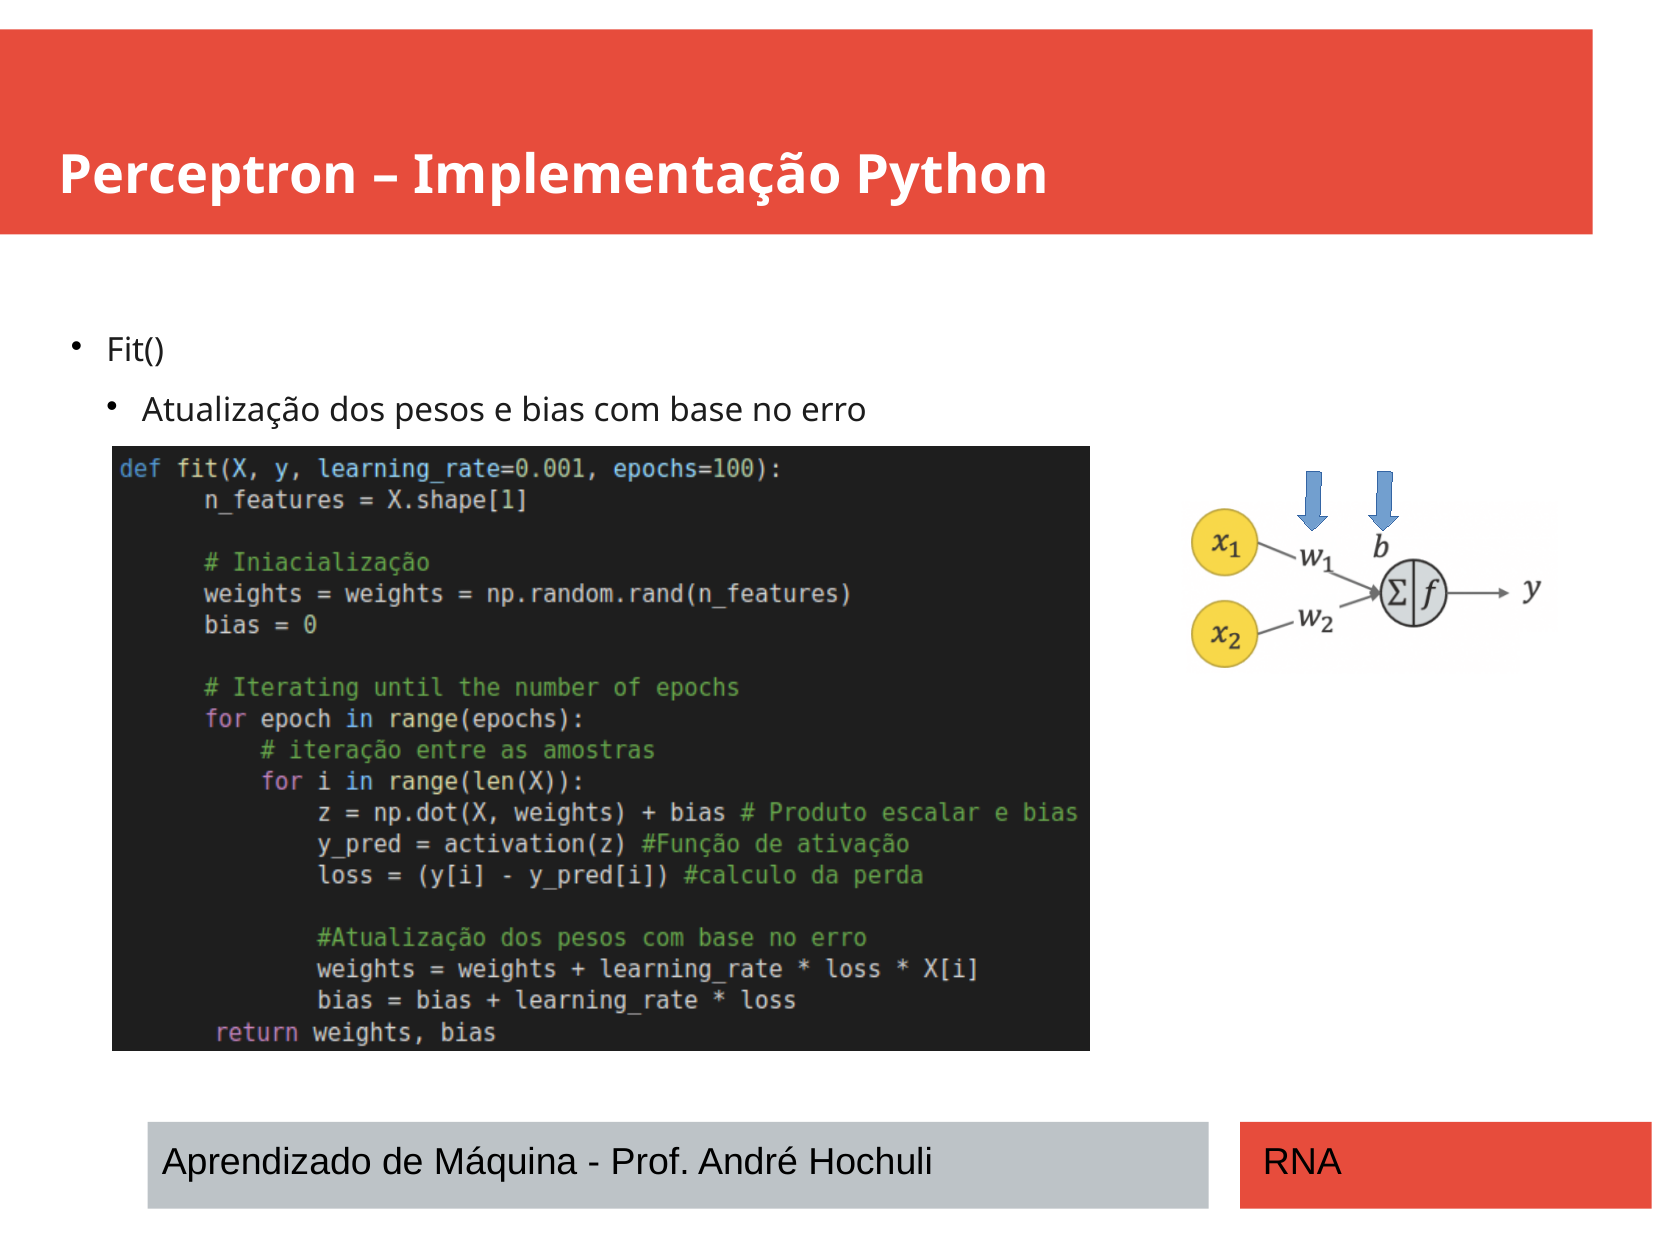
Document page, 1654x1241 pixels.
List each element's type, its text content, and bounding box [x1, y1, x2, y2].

text_box RNA [1248, 1129, 1622, 1188]
text_box [1305, 471, 1322, 500]
text_box Aprendizado de Máquina - Prof. André Hochuli [147, 1130, 1203, 1188]
picture [111, 446, 1091, 1052]
text_box [1376, 471, 1393, 500]
picture [1180, 501, 1558, 674]
text_box Fit() Atualização dos pesos e bias com base no erro [56, 250, 1595, 1130]
text_box Perceptron – Implementação Python [58, 58, 1593, 205]
